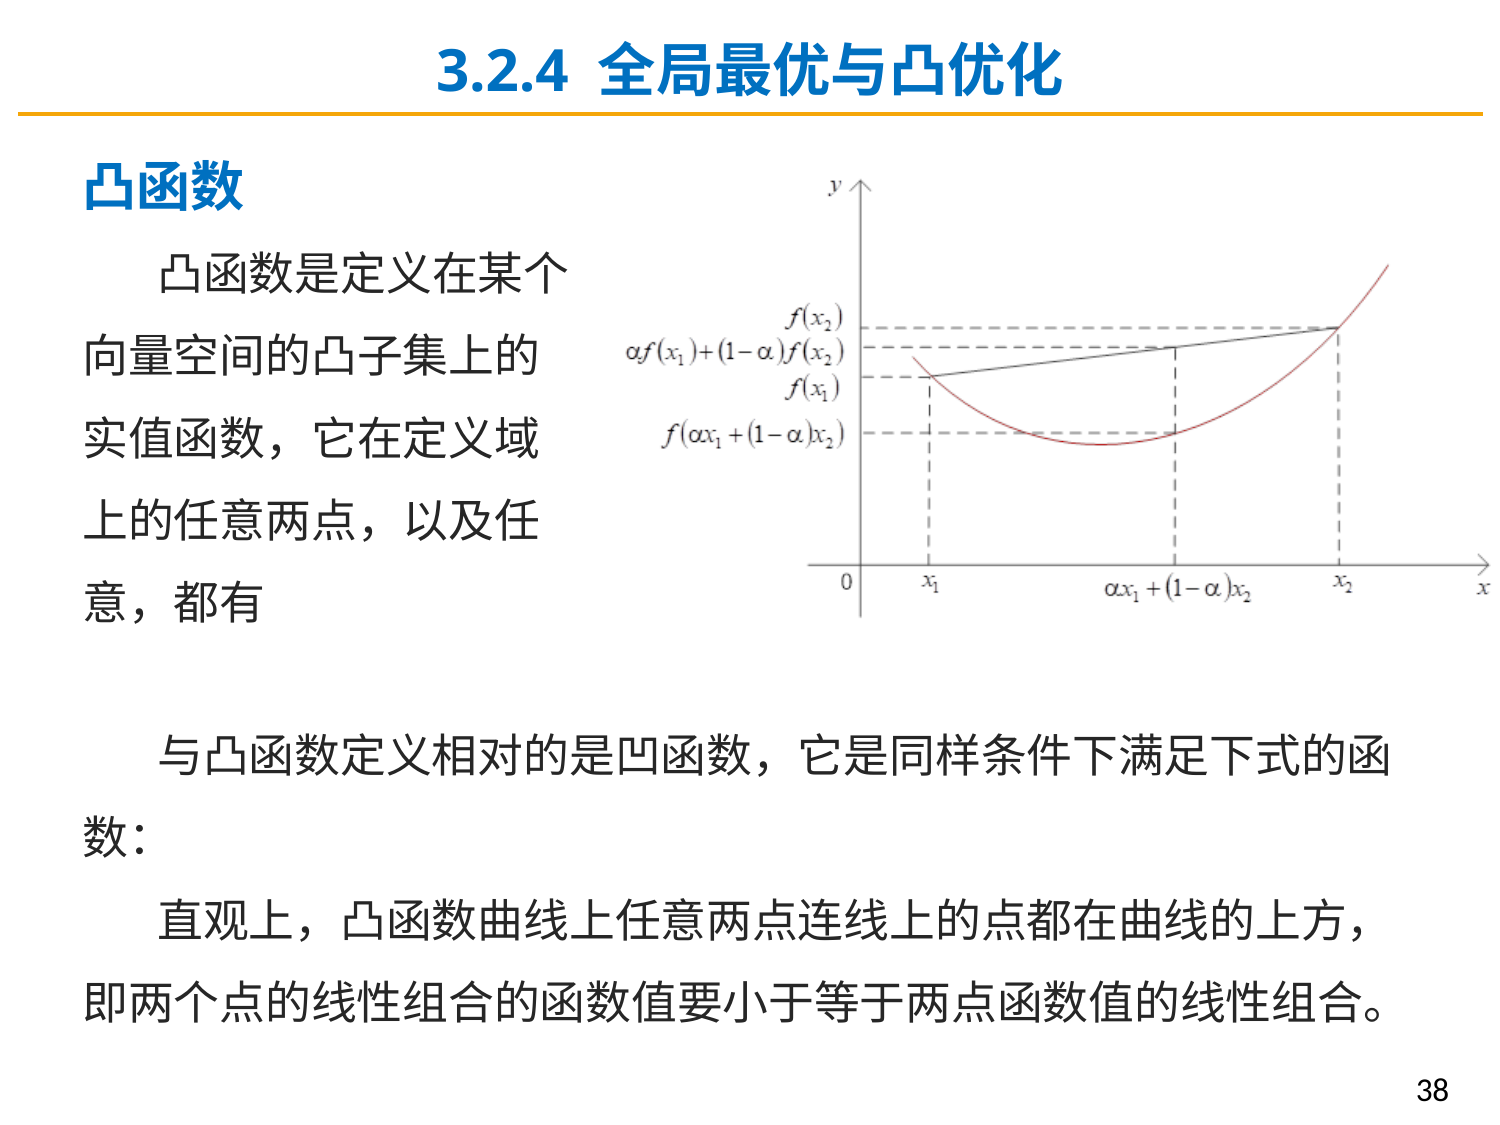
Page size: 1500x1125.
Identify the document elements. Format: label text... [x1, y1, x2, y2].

picture [621, 162, 1500, 637]
text_box 3.2.4 全局最优与凸优化 [0, 25, 1500, 111]
text_box 38 [1114, 1060, 1465, 1106]
